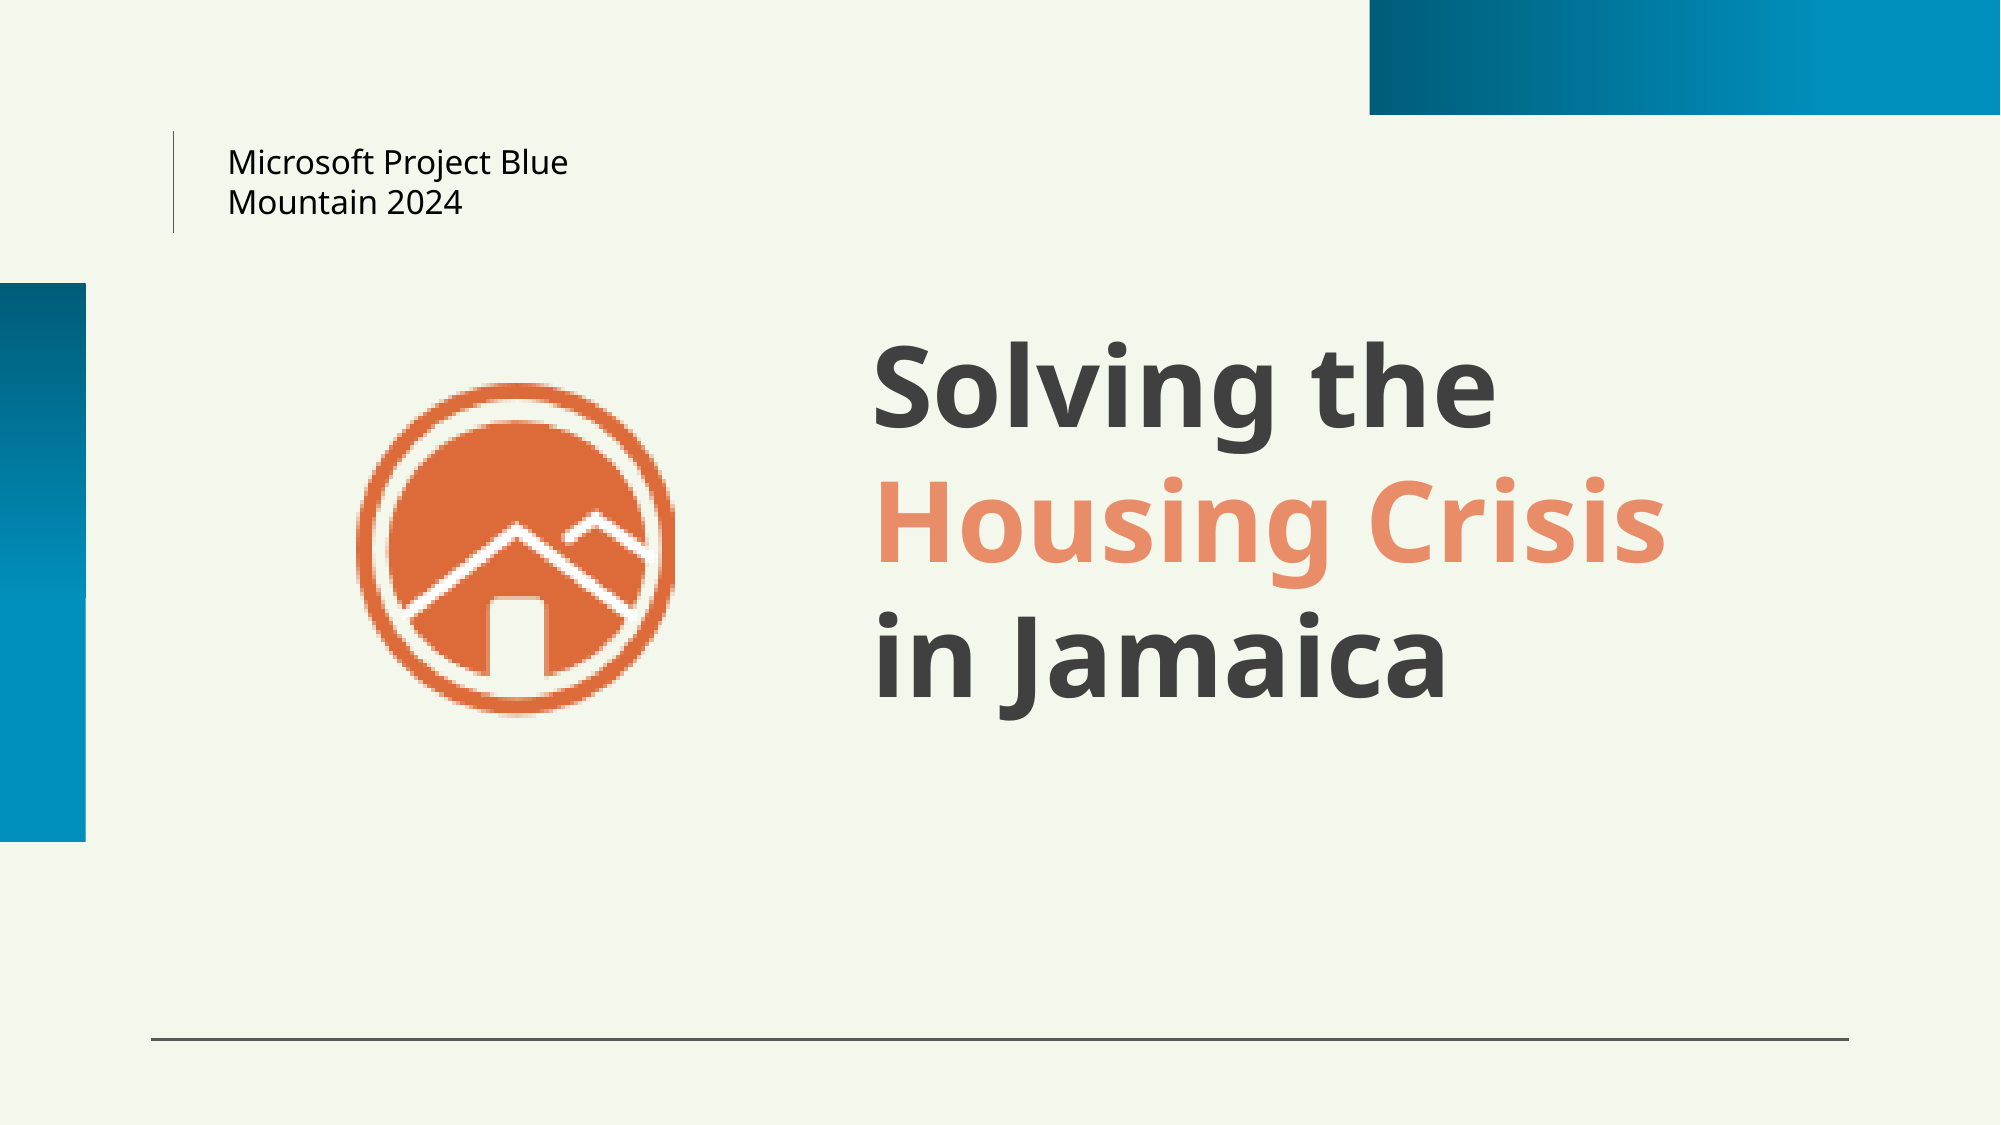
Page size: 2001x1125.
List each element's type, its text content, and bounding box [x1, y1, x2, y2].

text_box [1369, 0, 2000, 115]
text_box [0, 282, 87, 842]
text_box Solving the Housing Crisis in Jamaica [856, 307, 1849, 728]
picture [356, 383, 675, 718]
text_box Microsoft Project Blue Mountain 2024 [212, 133, 652, 229]
